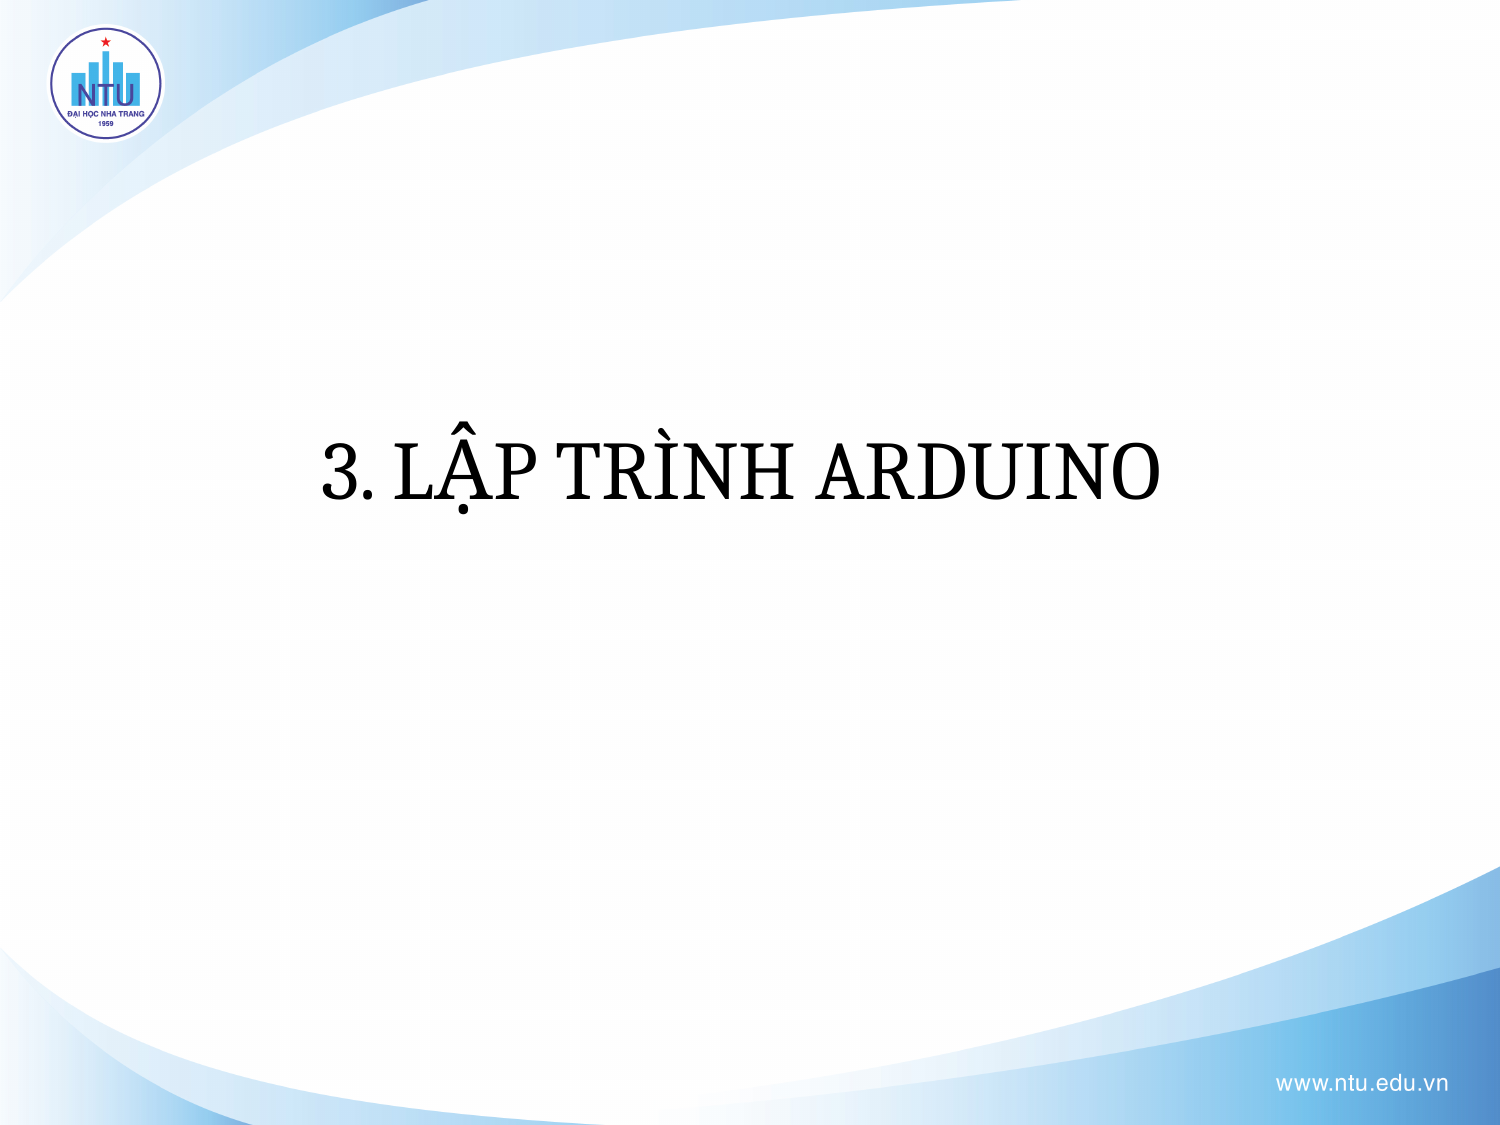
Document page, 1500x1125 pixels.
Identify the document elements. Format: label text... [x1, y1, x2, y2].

picture [0, 0, 1500, 1125]
title 3. LẬP TRÌNH ARDUINO [306, 412, 1194, 525]
